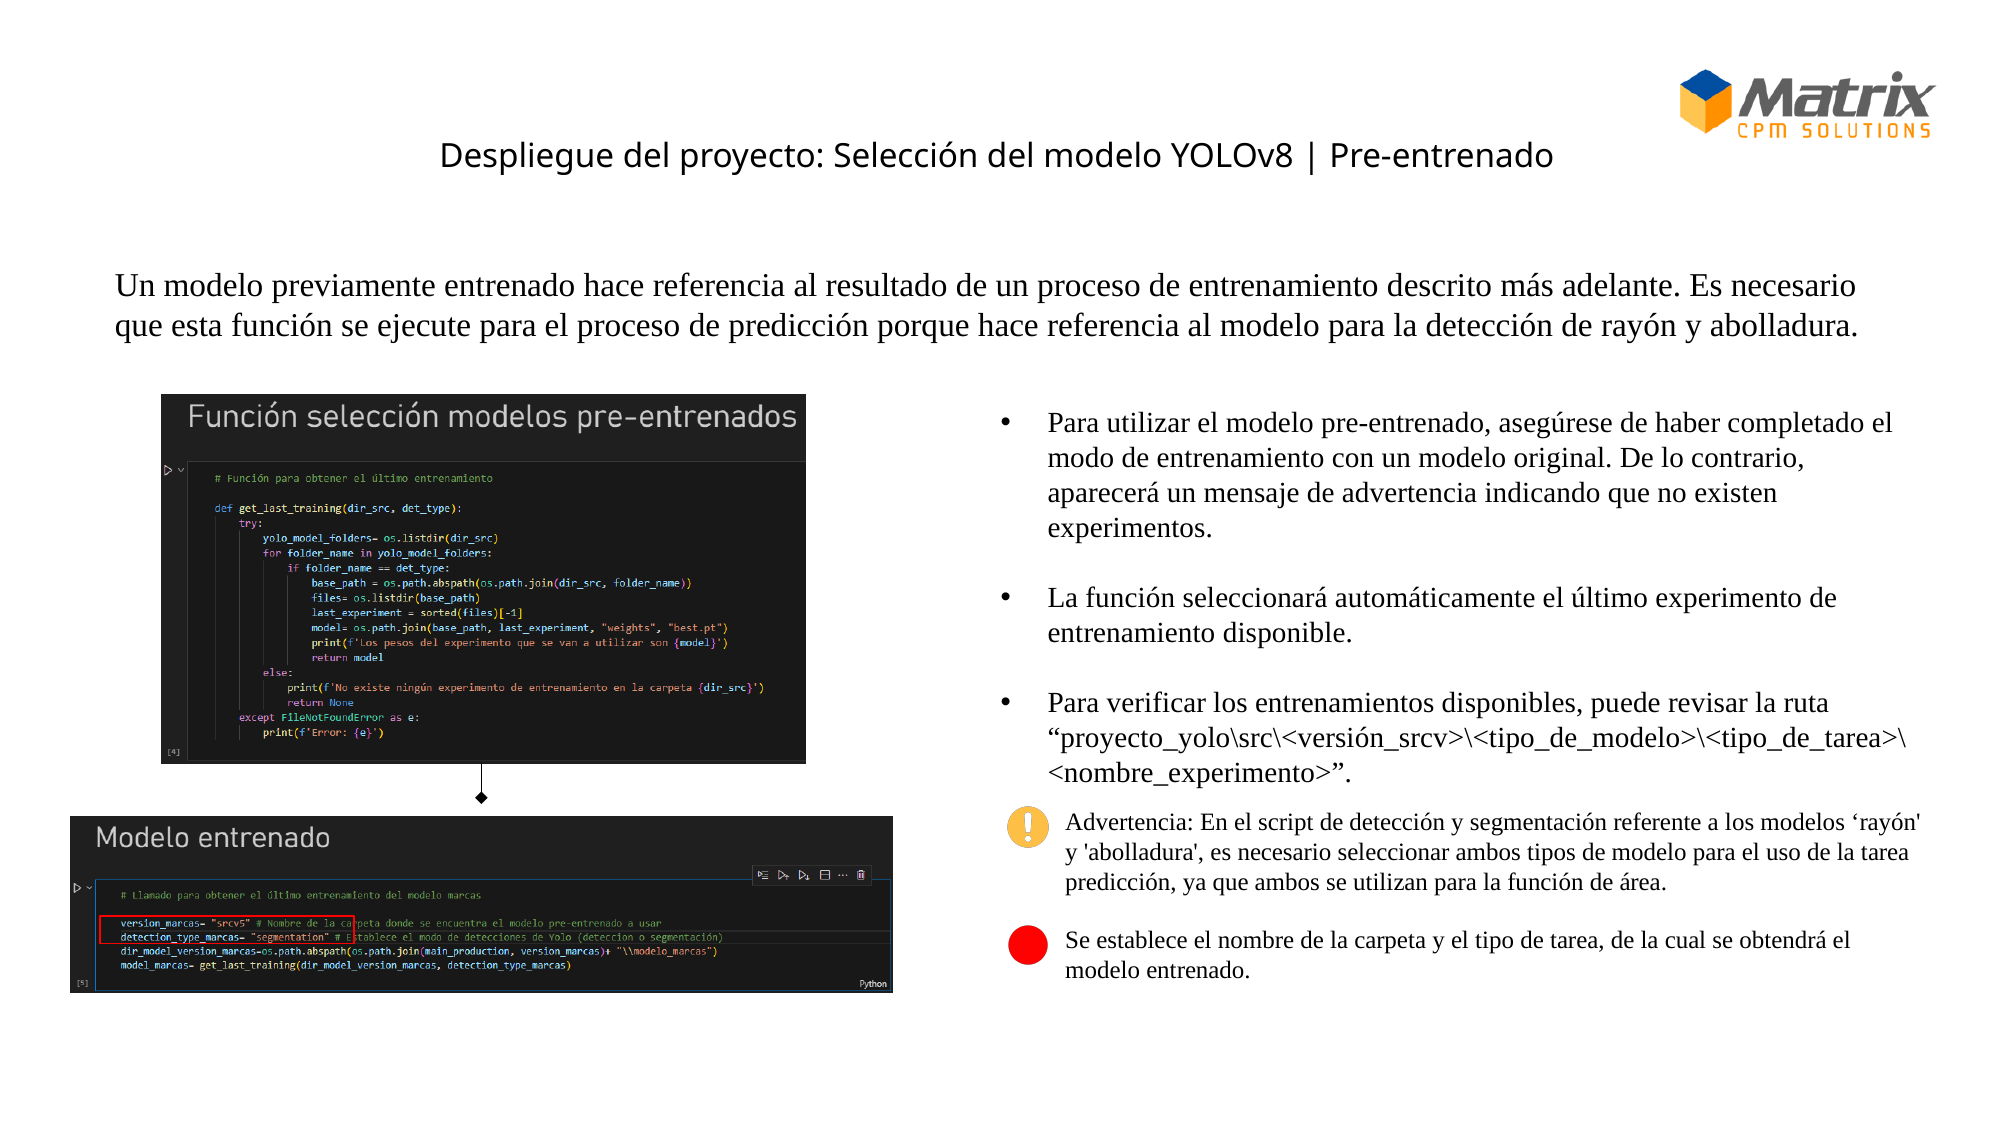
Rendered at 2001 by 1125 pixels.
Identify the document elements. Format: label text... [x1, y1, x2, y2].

text_box Un modelo previamente entrenado hace referencia al resultado de un proceso de entrenamiento descrito más adelante. Es necesario que esta función se ejecute para el proceso de predicción porque hace referencia al modelo para la detección de rayón y abolladura. [99, 255, 1900, 351]
picture [1005, 922, 1051, 968]
text_box Advertencia: En el script de detección y segmentación referente a los modelos ‘rayón' y 'abolladura', es necesario seleccionar ambos tipos de modelo para el uso de la tarea predicción, ya que ambos se utilizan para la función de área. [1050, 797, 1939, 903]
text_box Se establece el nombre de la carpeta y el tipo de tarea, de la cual se obtendrá el modelo entrenado. [1050, 916, 1939, 991]
picture [1677, 59, 1939, 151]
picture [161, 394, 806, 764]
picture [1005, 804, 1051, 850]
text_box Para utilizar el modelo pre-entrenado, asegúrese de haber completado el modo de entrenamiento con un modelo original. De lo contrario, aparecerá un mensaje de advertencia indicando que no existen experimentos. La función seleccionará automáticamente el último experimento de entrenamiento disponible. Para verificar los entrenamientos disponibles, puede revisar la ruta “proyecto_yolo\src\<versión_srcv>\<tipo_de_modelo>\<tipo_de_tarea>\<nombre_experimento>”. [910, 396, 1939, 796]
picture [70, 816, 893, 993]
text_box Despliegue del proyecto: Selección del modelo YOLOv8 | Pre-entrenado [108, 47, 1888, 266]
